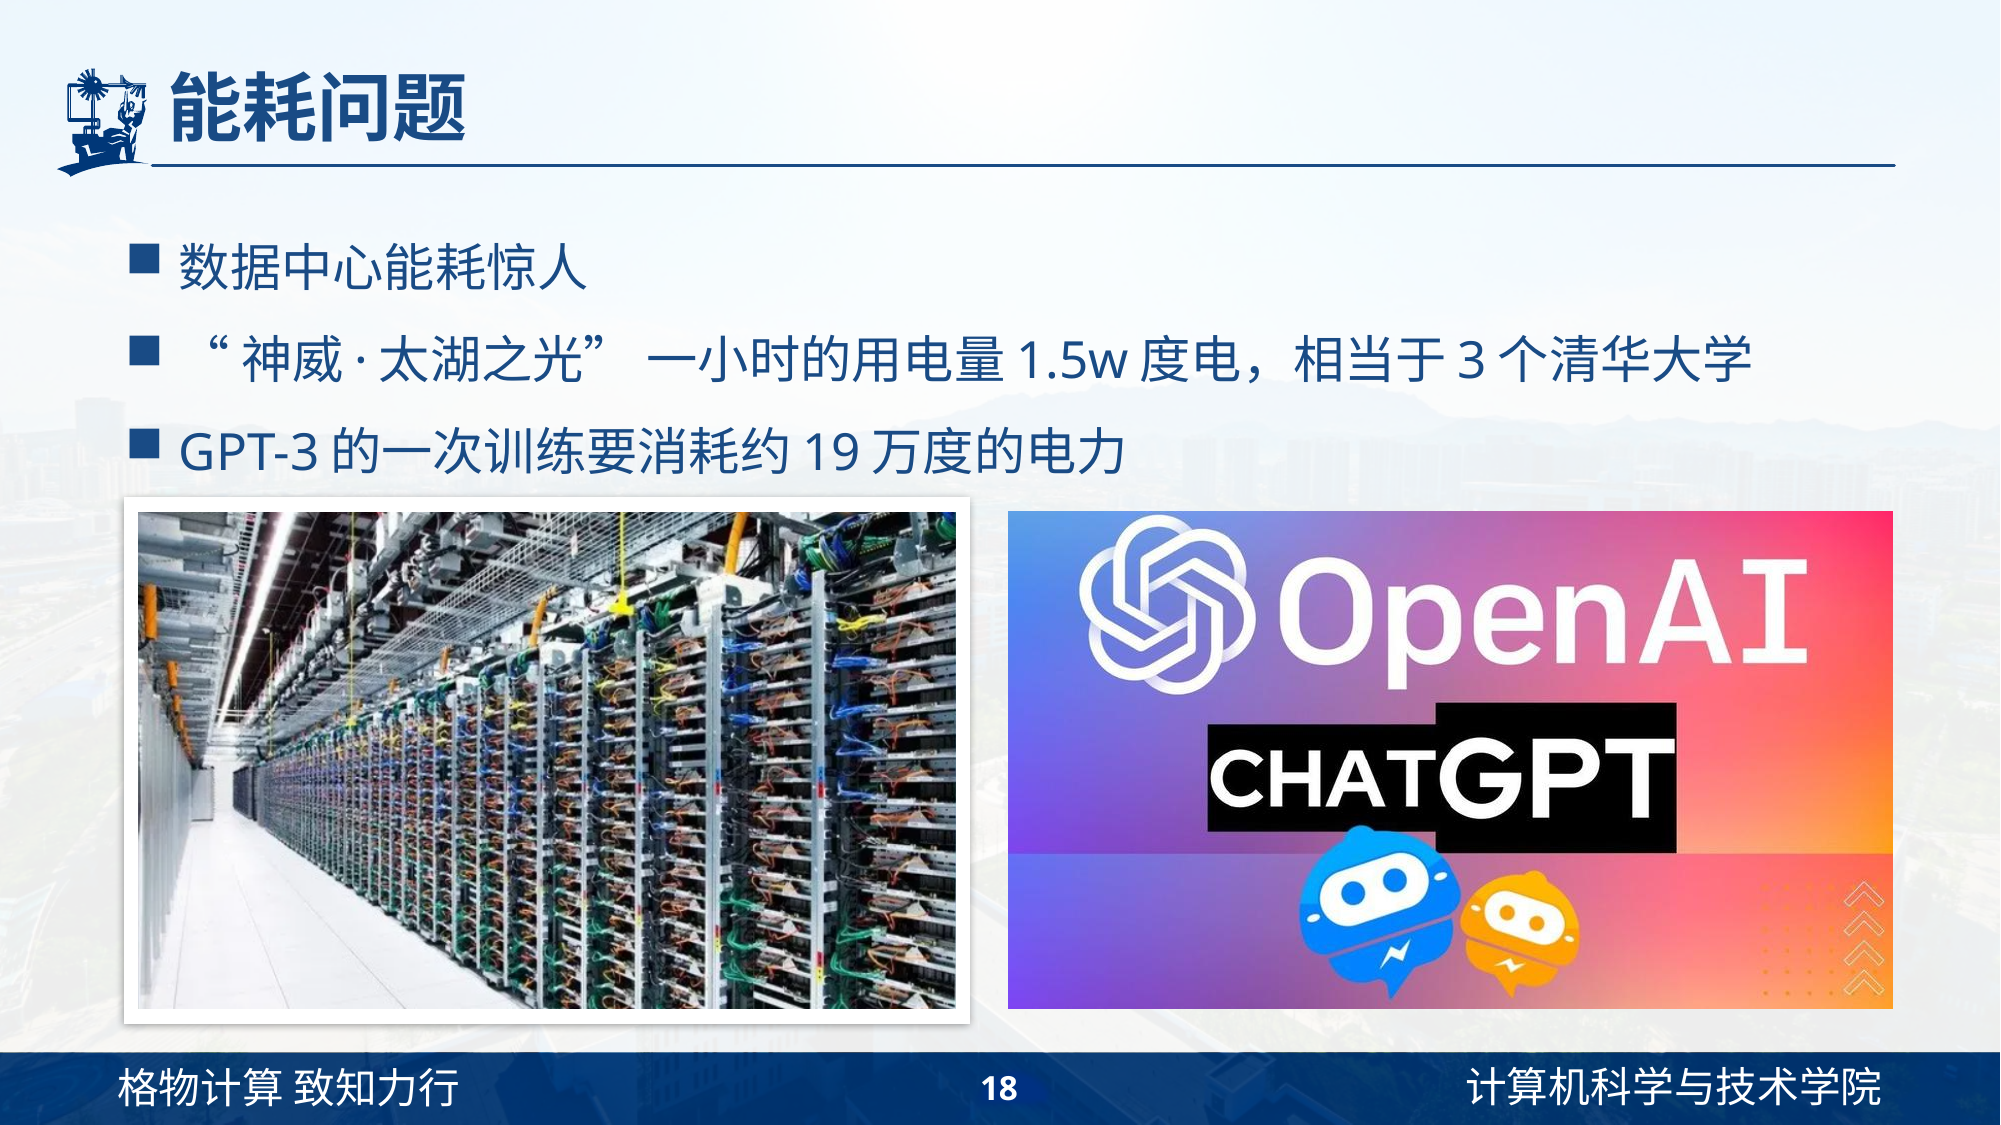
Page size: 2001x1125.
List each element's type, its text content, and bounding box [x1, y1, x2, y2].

picture [1008, 511, 1893, 1009]
title 能耗问题 [152, 56, 1893, 166]
picture [138, 511, 956, 1009]
list 数据中心能耗惊人 “神威·太湖之光” 一小时的用电量1.5w度电，相当于3个清华大学 GPT-3的一次训练要消耗约19万度的电力 [110, 196, 1893, 492]
slide_number 18 [947, 1059, 1050, 1120]
